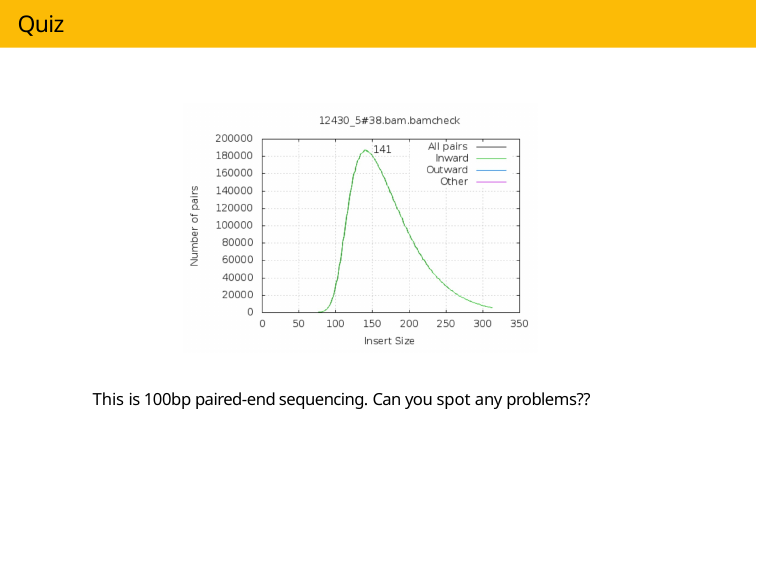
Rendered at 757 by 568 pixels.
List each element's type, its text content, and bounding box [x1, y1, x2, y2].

text_box This is 100bp paired-end sequencing. Can you spot any problems?? [90, 388, 679, 409]
title Quiz [15, 9, 741, 105]
text_box [183, 103, 538, 353]
